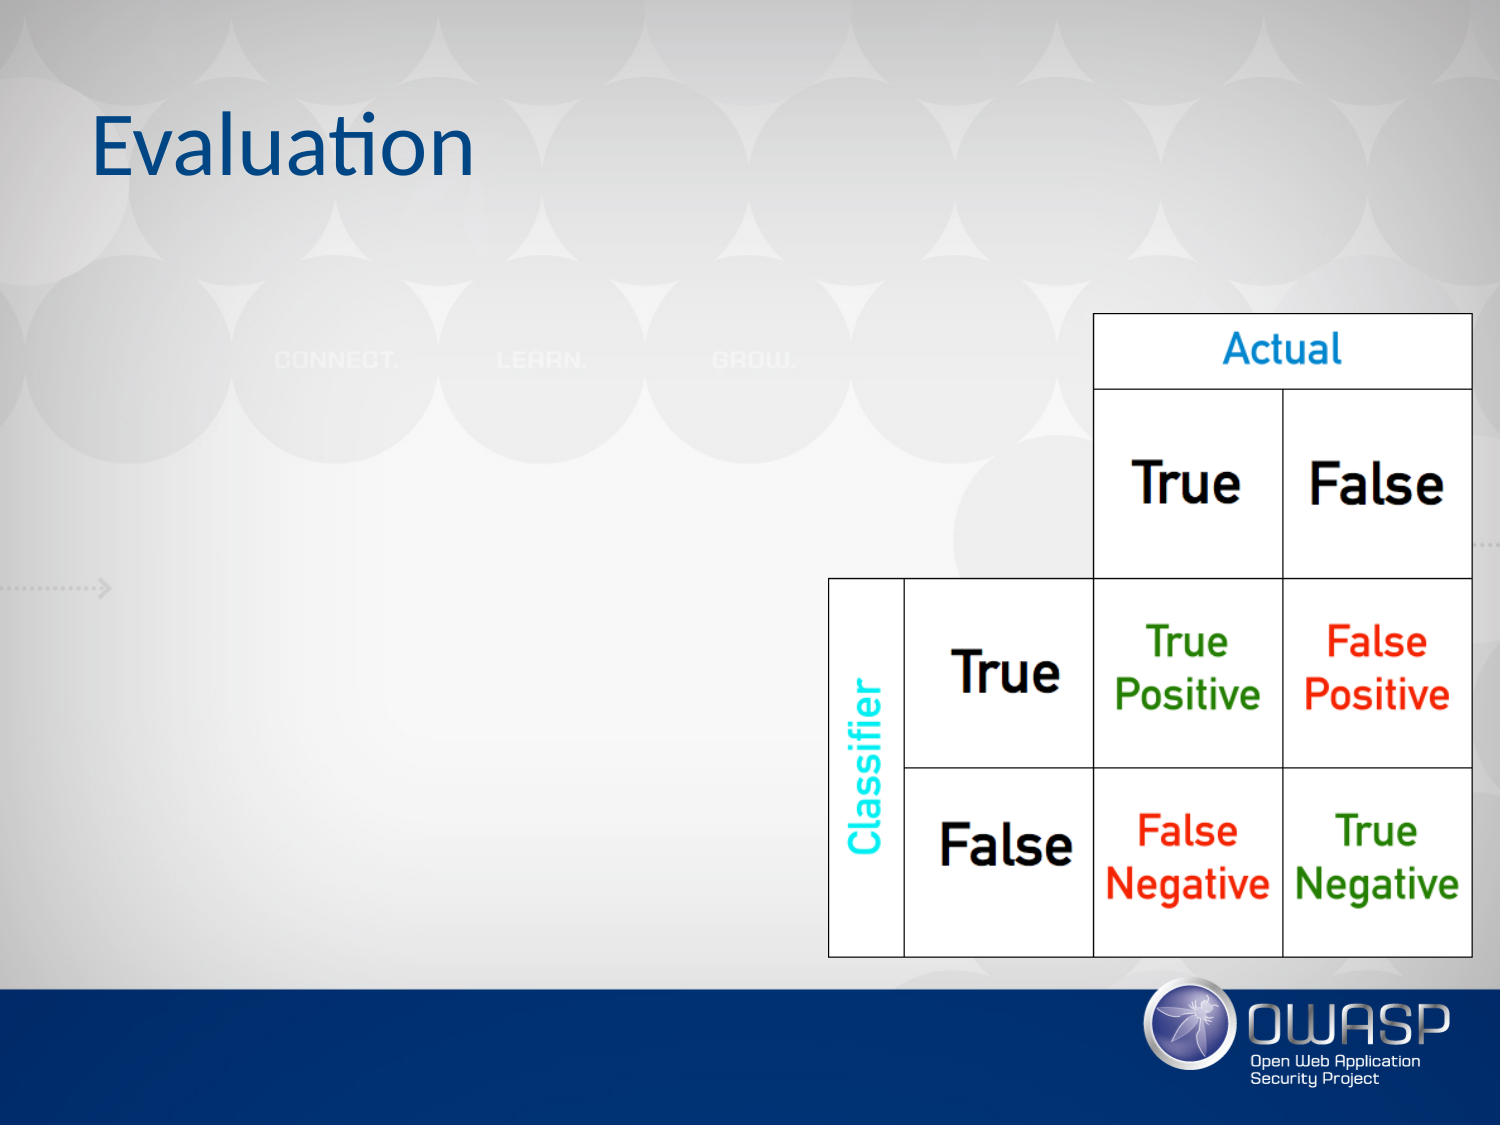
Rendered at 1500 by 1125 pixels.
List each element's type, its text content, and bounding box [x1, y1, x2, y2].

picture [0, 0, 1500, 1125]
title Evaluation [75, 45, 1425, 233]
